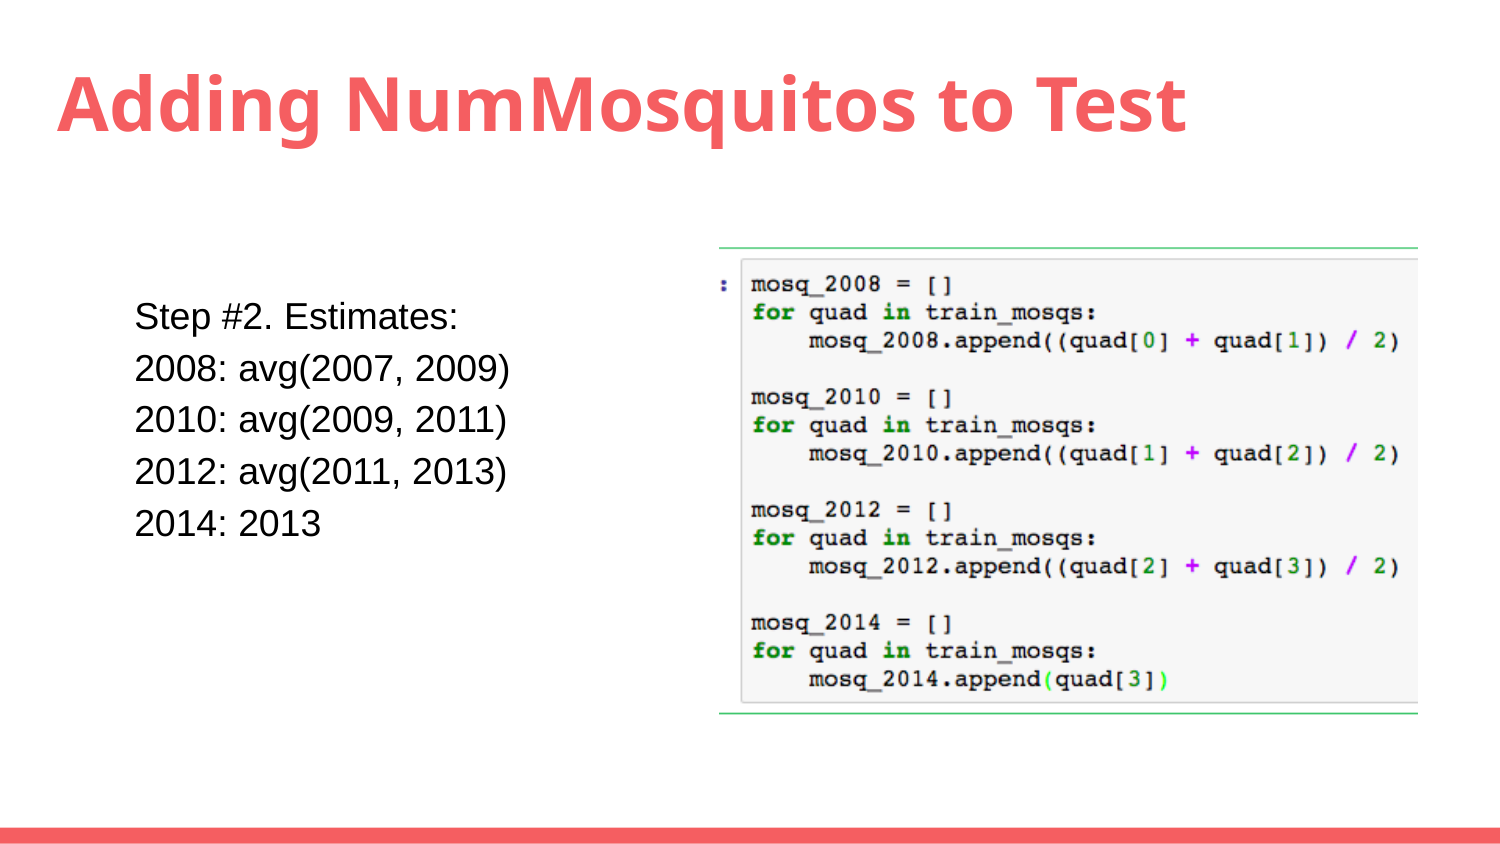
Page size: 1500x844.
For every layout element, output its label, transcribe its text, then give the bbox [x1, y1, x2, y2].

title Adding NumMosquitos to Test [42, 41, 1305, 130]
list Step #2. Estimates: 2008: avg(2007, 2009) 2010: avg(2009, 2011) 2012: avg(2011, 2013) 2014: 2013 [119, 270, 713, 641]
picture [718, 246, 1418, 724]
